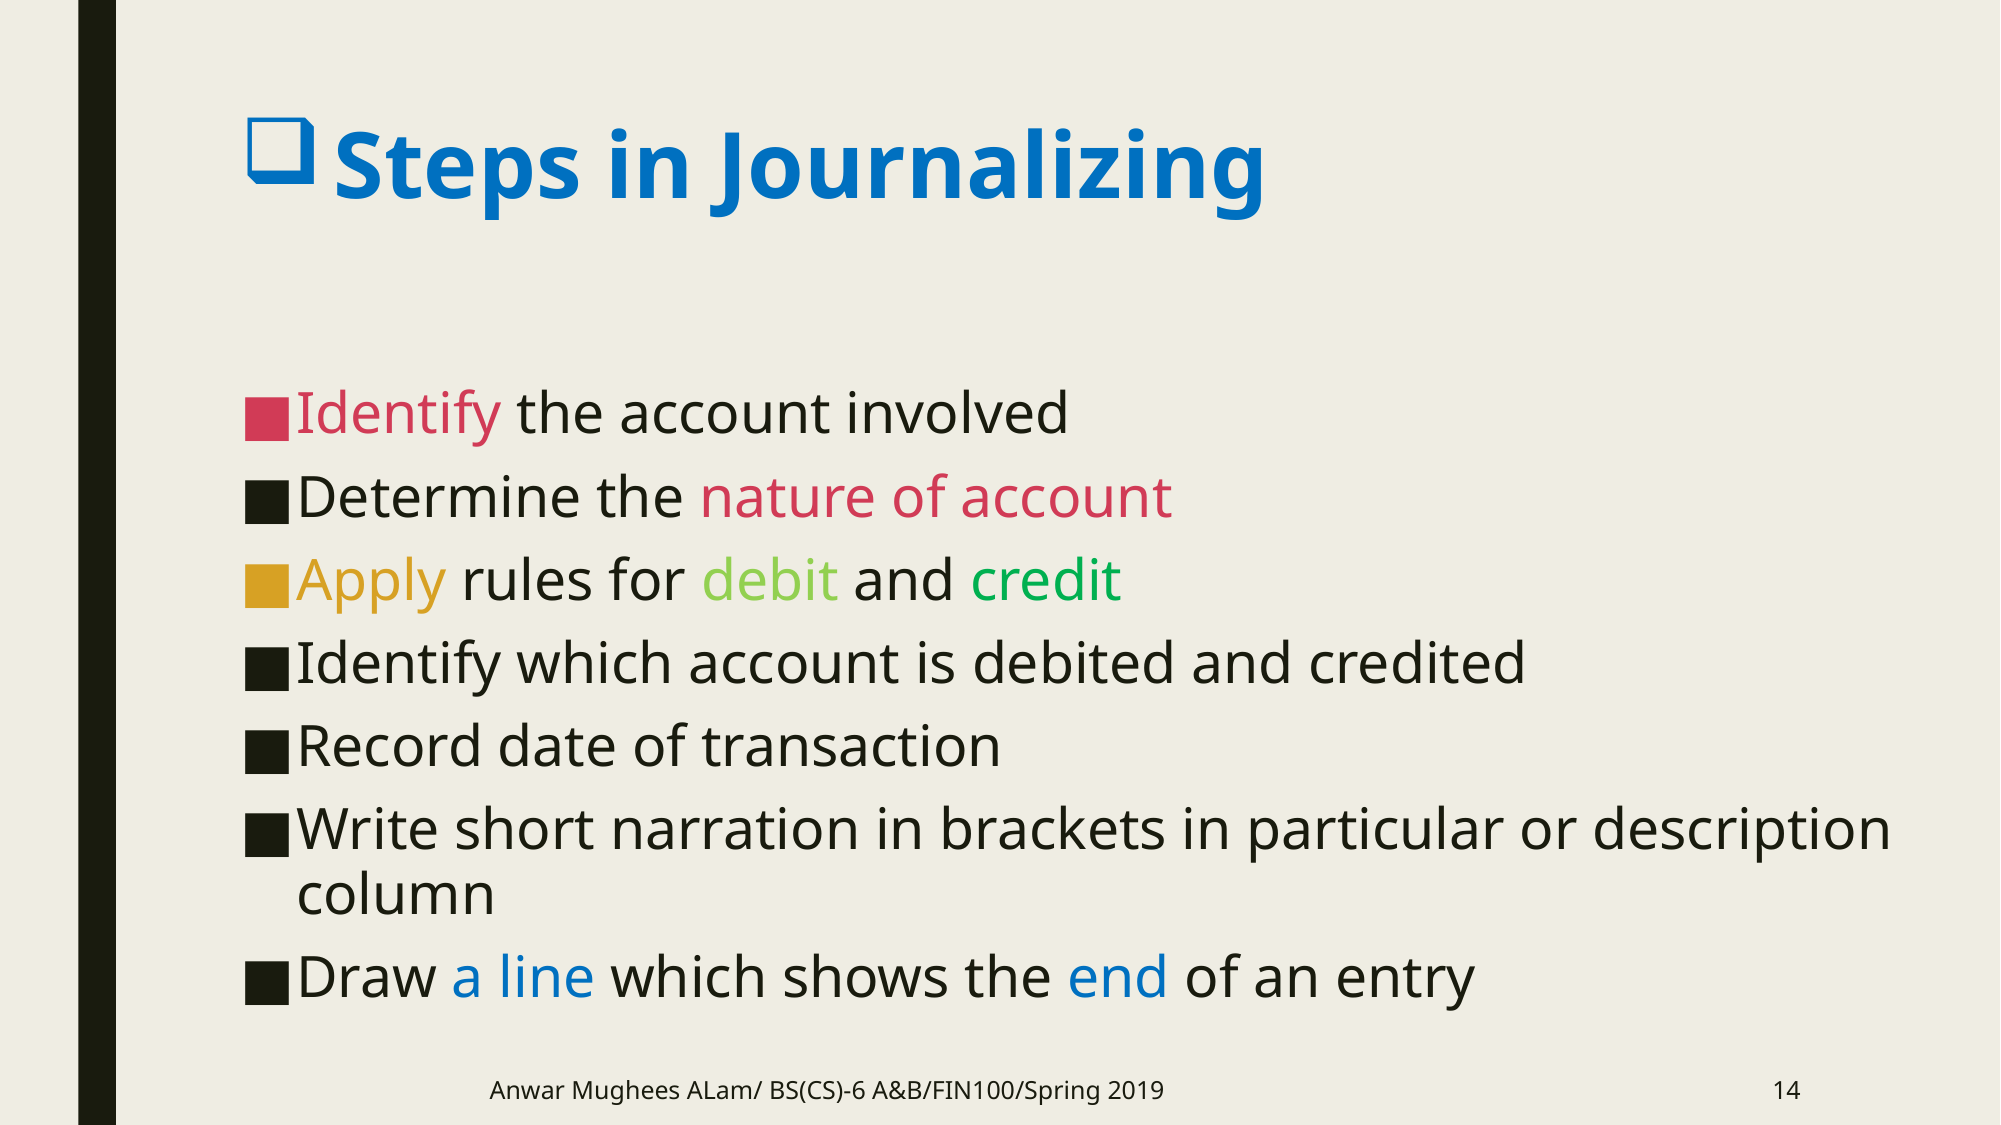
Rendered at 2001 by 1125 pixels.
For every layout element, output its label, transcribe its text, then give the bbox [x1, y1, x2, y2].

footer Anwar Mughees ALam/ BS(CS)-6 A&B/FIN100/Spring 2019 [474, 1058, 1505, 1125]
slide_number 14 [1553, 1058, 1816, 1125]
list Identify the account involved Determine the nature of account Apply rules for debit and credit Identify which account is debited and credited Record date of transaction Write short narration in brackets in particular or description column Draw a line which shows the end of an entry [225, 375, 1972, 1020]
title Steps in Journalizing [225, 112, 1800, 357]
